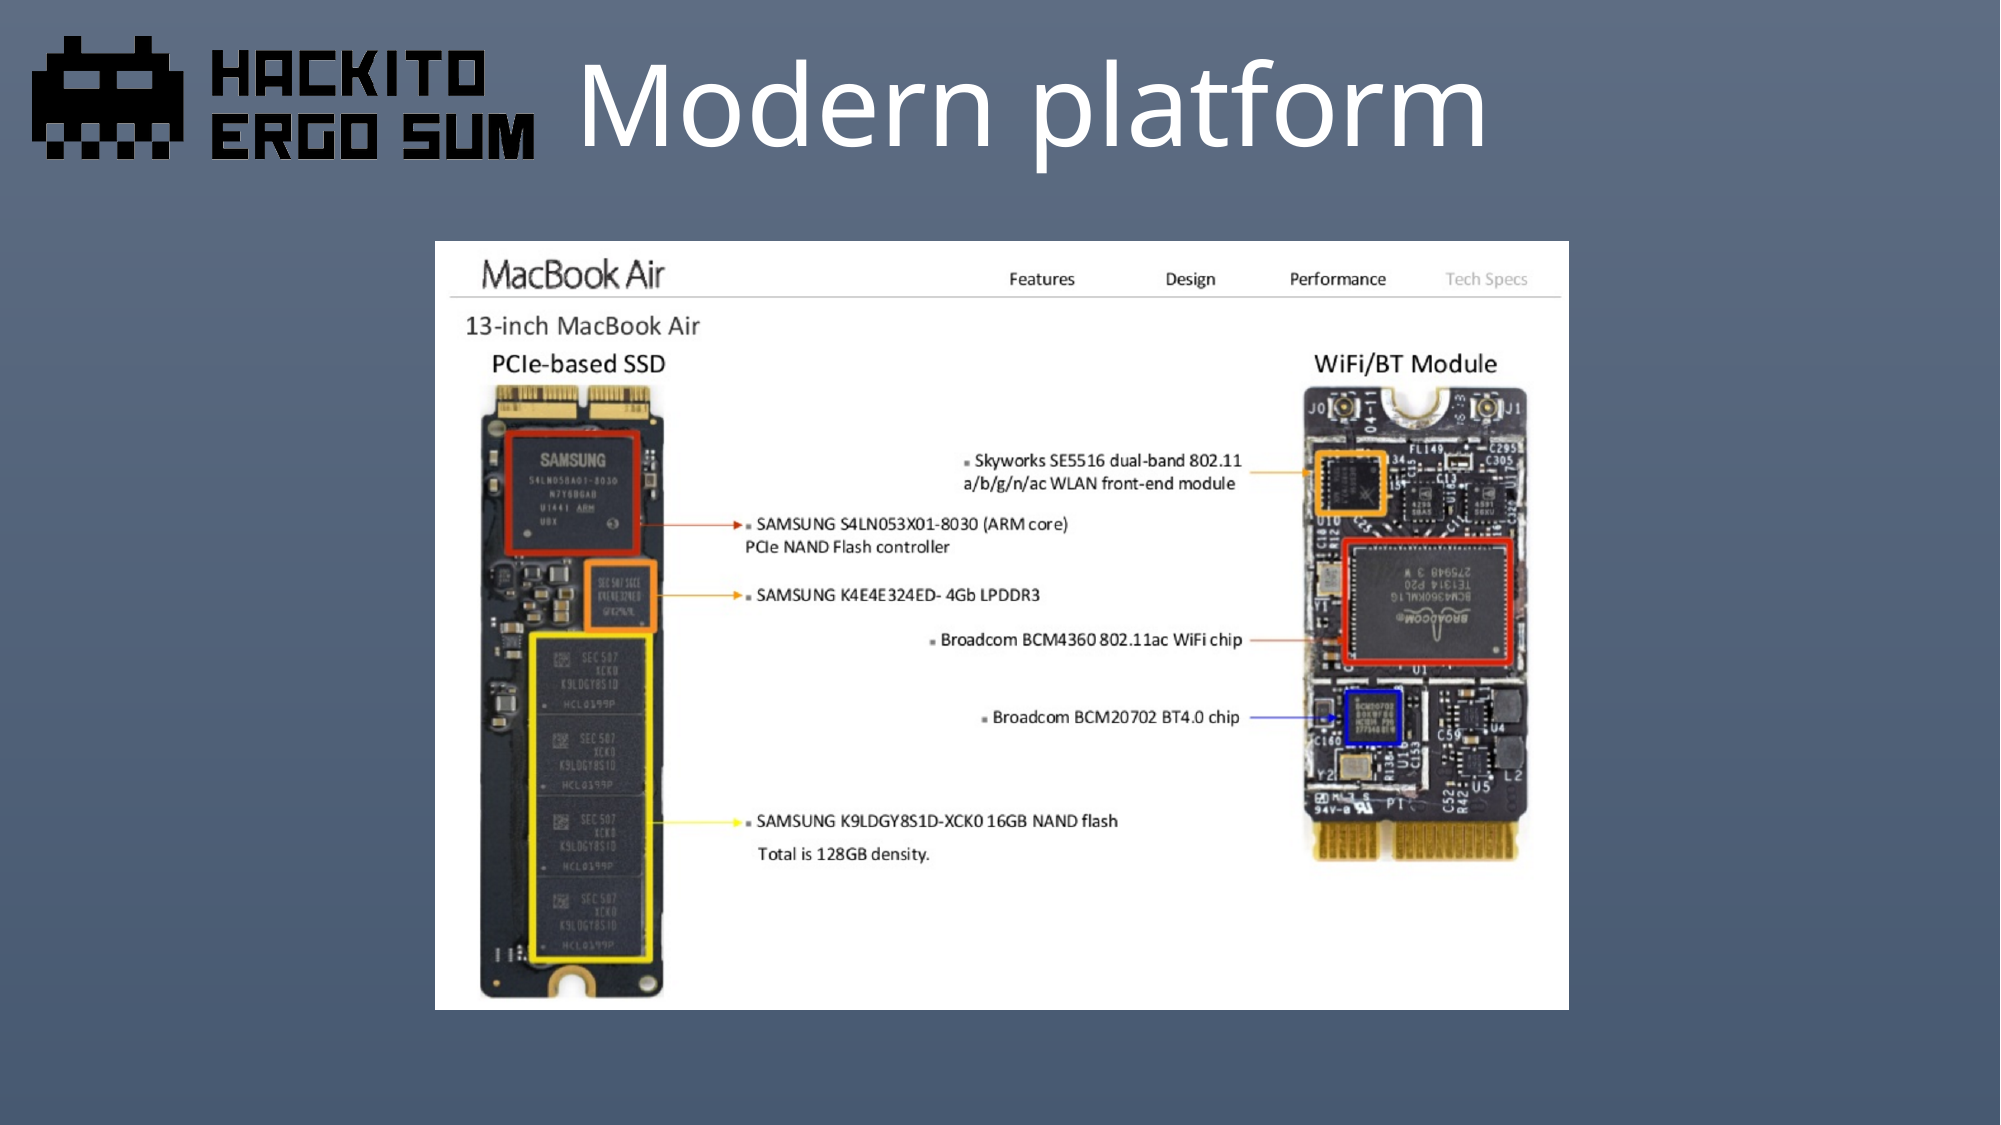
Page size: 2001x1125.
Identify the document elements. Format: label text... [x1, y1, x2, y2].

picture [435, 241, 1569, 1010]
picture [27, 31, 538, 164]
title Modern platform [457, 40, 1610, 179]
